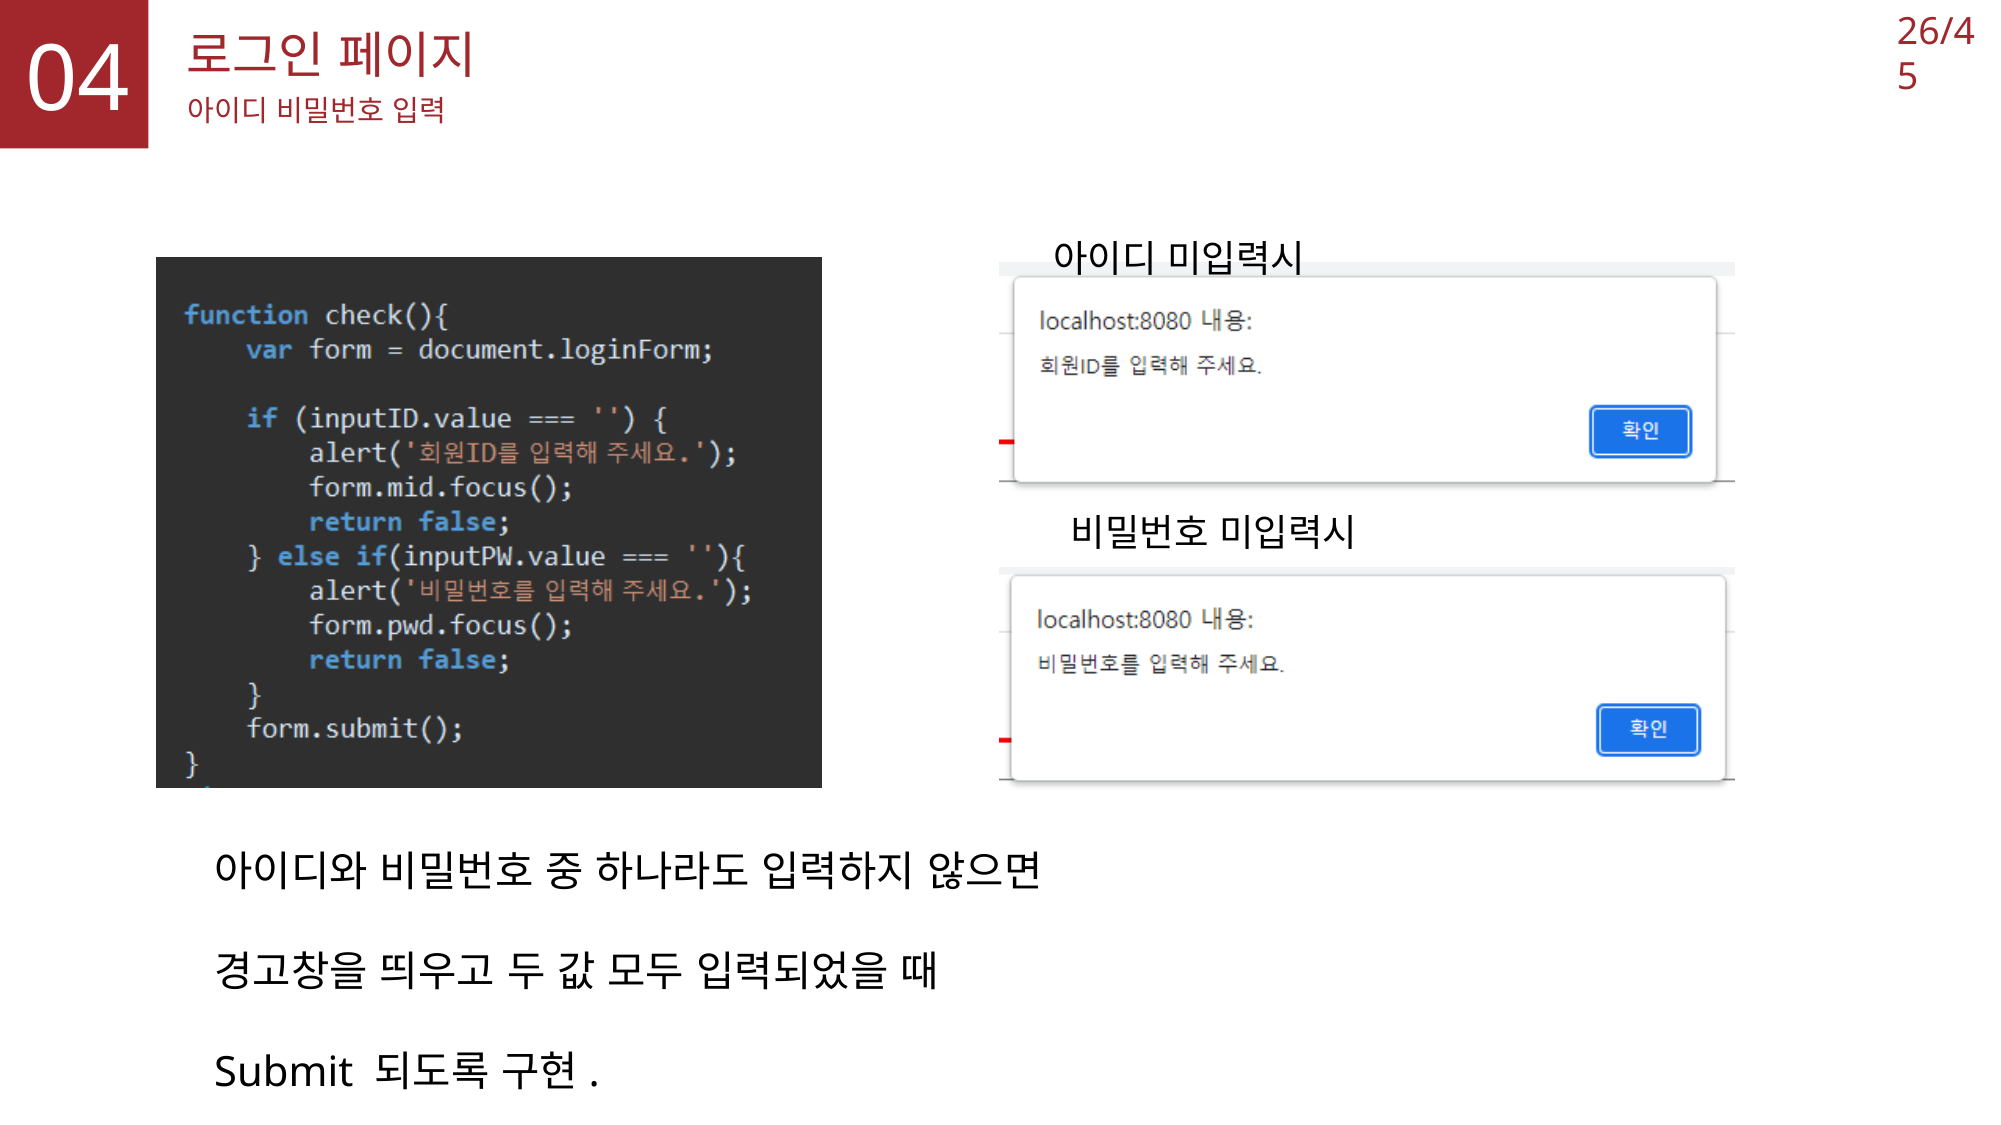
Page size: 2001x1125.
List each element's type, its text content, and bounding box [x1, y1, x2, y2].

text_box 26/45 [1882, 0, 2000, 105]
picture [156, 257, 822, 788]
text_box [0, 0, 149, 149]
text_box 04 [10, 11, 146, 136]
text_box 로그인 페이지 [171, 15, 492, 91]
text_box 비밀번호 미입력시 [1056, 501, 1373, 562]
text_box 아이디 미입력시 [1038, 227, 1321, 262]
text_box 아이디와 비밀번호 중 하나라도 입력하지 않으면 경고창을 띄우고 두 값 모두 입력되었을 때 Submit 되도록 구현. [199, 787, 1058, 1102]
picture [999, 567, 1735, 790]
picture [999, 262, 1735, 498]
text_box 아이디 비밀번호 입력 [172, 85, 462, 135]
